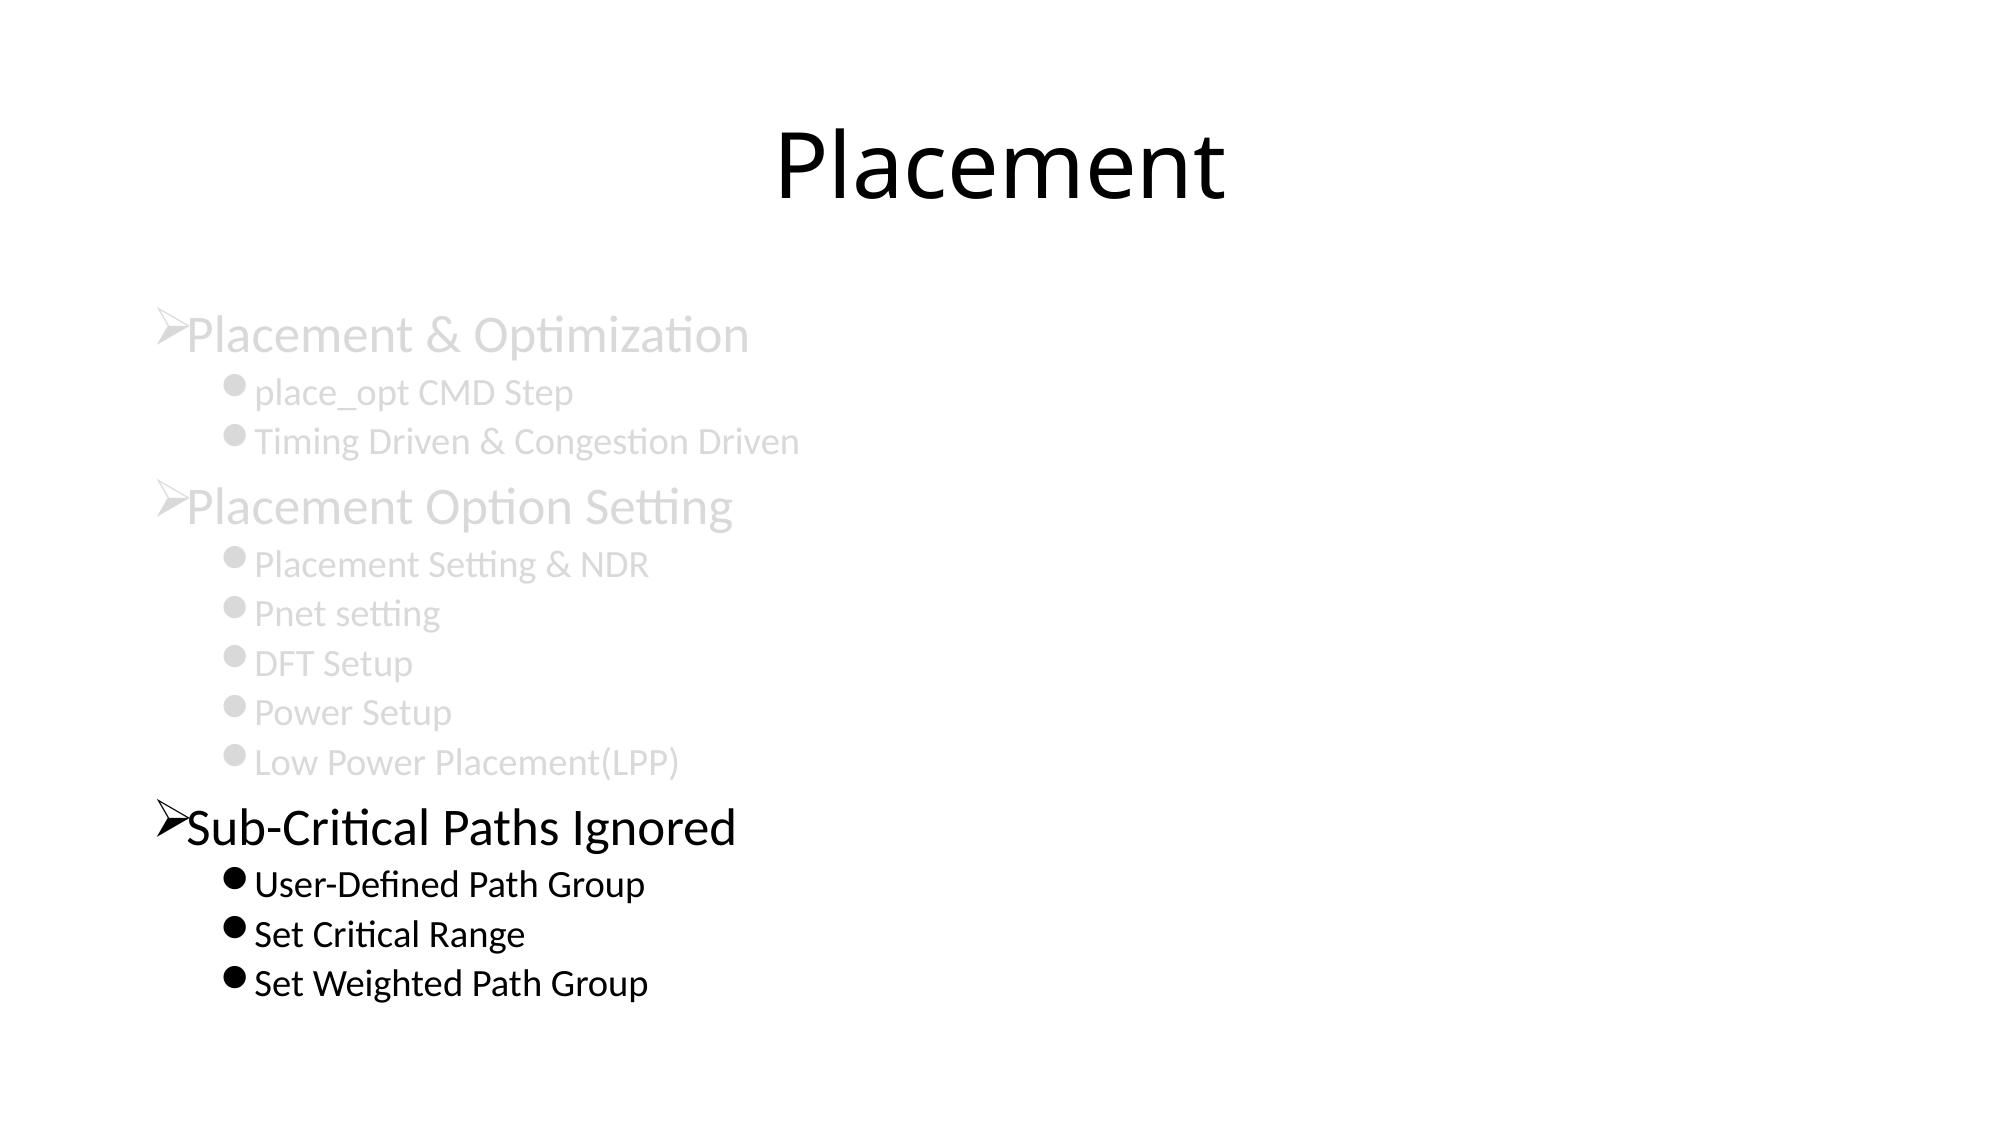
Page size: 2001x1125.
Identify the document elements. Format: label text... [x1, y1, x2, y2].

list Placement & Optimization place_opt CMD Step Timing Driven & Congestion Driven Placement Option Setting Placement Setting & NDR Pnet setting DFT Setup Power Setup Low Power Placement(LPP) Sub-Critical Paths Ignored User-Defined Path Group Set Critical Range Set Weighted Path Group [137, 299, 1863, 1014]
title Placement [137, 59, 1863, 278]
